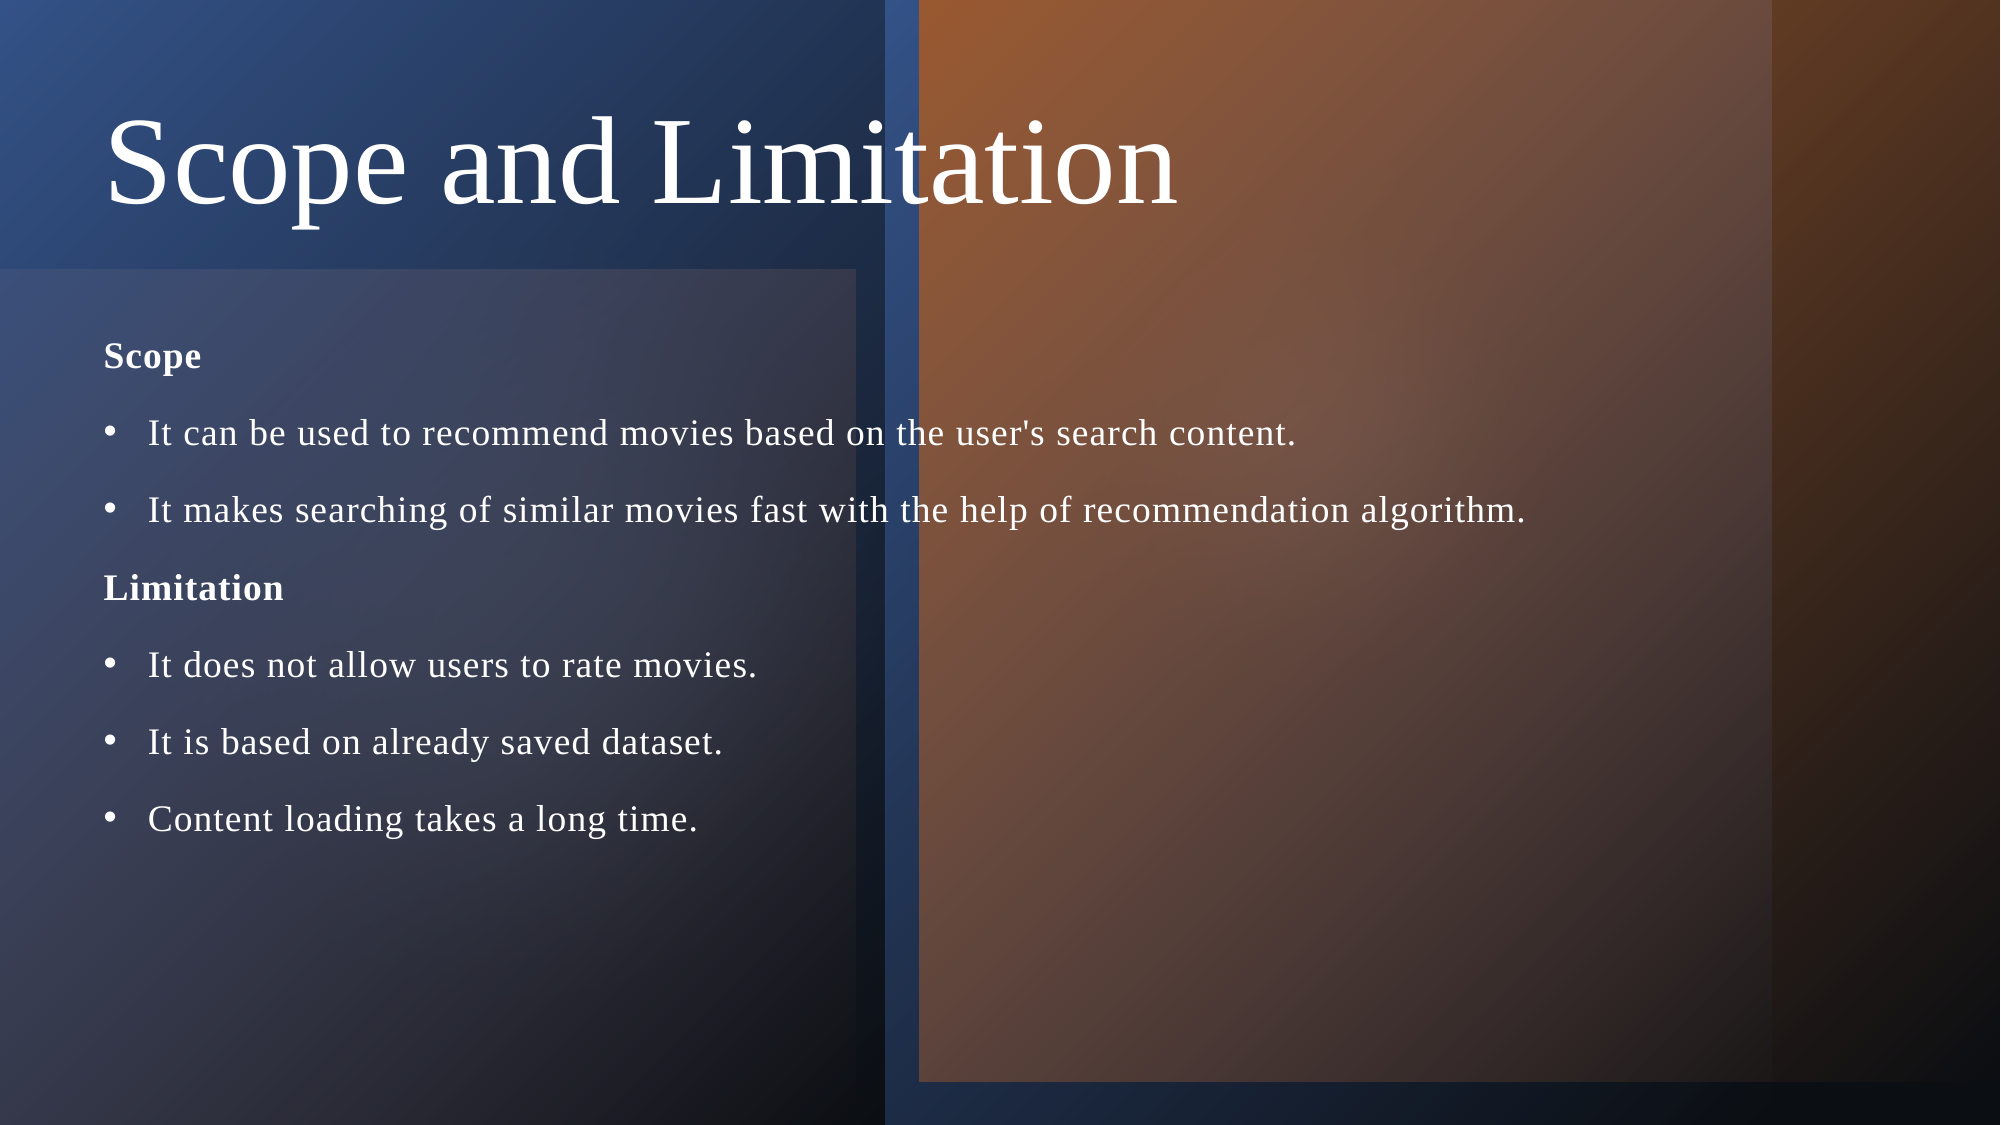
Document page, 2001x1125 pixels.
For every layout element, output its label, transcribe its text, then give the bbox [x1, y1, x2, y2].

title Scope and Limitation [88, 88, 1910, 312]
list Scope It can be used to recommend movies based on the user's search content. It makes searching of similar movies fast with the help of recommendation algorithm. Limitation It does not allow users to rate movies. It is based on already saved dataset. Content loading takes a long time. [88, 312, 1910, 1035]
